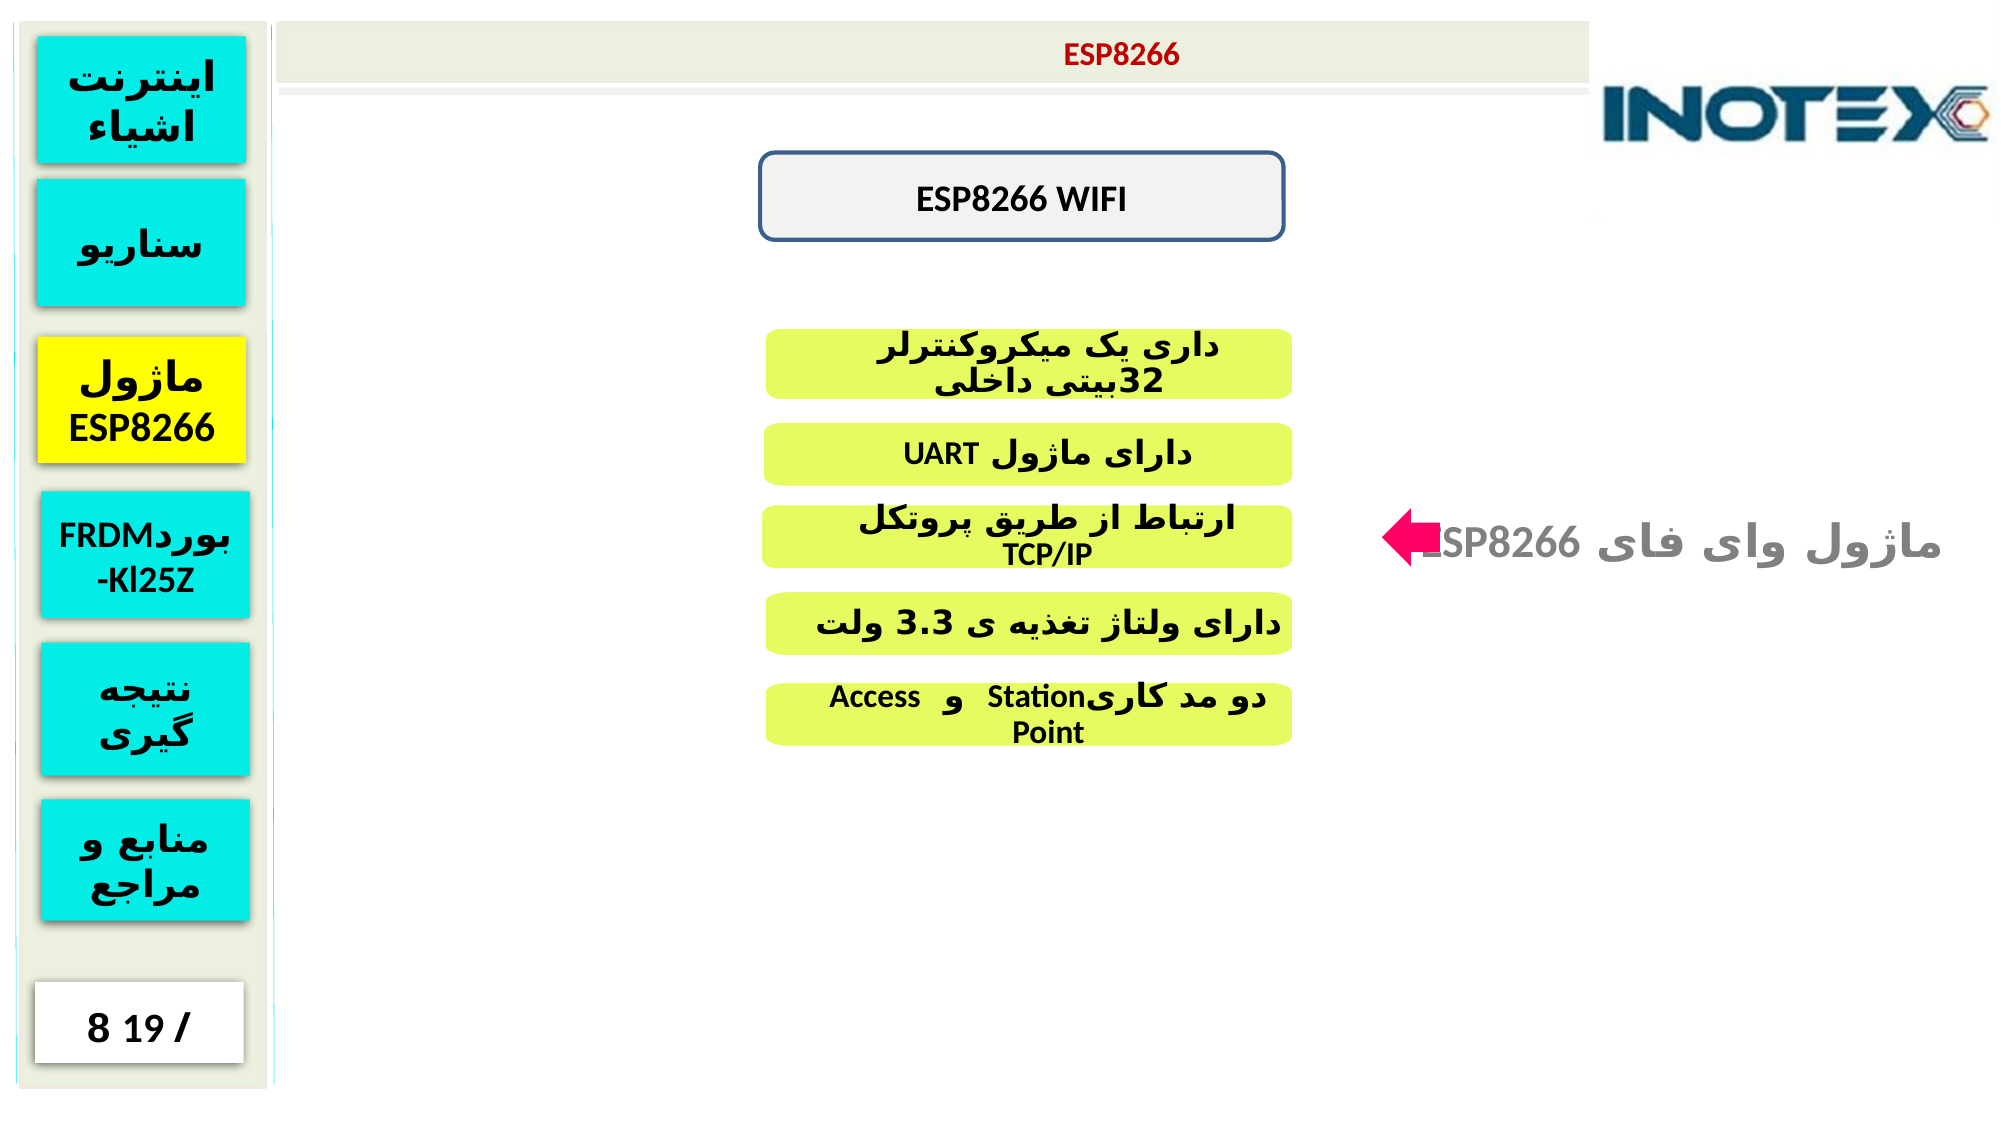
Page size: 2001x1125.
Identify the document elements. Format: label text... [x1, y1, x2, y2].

text_box ماژول ESP8266 [37, 336, 247, 464]
text_box [1379, 506, 1442, 569]
text_box دارای ولتاژ تغذیه ی 3.3 ولت [761, 588, 1297, 660]
text_box دو مد کاریStation و Access Point [761, 678, 1297, 750]
picture [1588, 0, 2000, 224]
text_box داری یک میکروکنترلر 32بیتی داخلی [761, 324, 1297, 404]
text_box <number> 19 / [57, 993, 232, 1108]
text_box [35, 981, 244, 1063]
text_box منابع و مراجع [41, 799, 250, 921]
text_box [12, 22, 18, 1084]
text_box سناریو [36, 179, 246, 306]
text_box بوردFRDM-Kl25Z [41, 491, 250, 619]
text_box نتیجه گیری [41, 642, 250, 776]
text_box ارتباط از طریق پروتکل TCP/IP [757, 501, 1297, 573]
text_box اینترنت اشیاء [37, 36, 247, 164]
text_box ESP8266 WIFI [758, 150, 1286, 242]
text_box دارای ماژول UART [759, 418, 1297, 490]
text_box ESP8266 [276, 21, 1583, 83]
text_box [19, 21, 267, 1089]
text_box [270, 24, 275, 1086]
text_box ماژول وای فای ESP8266 [1340, 500, 2000, 570]
